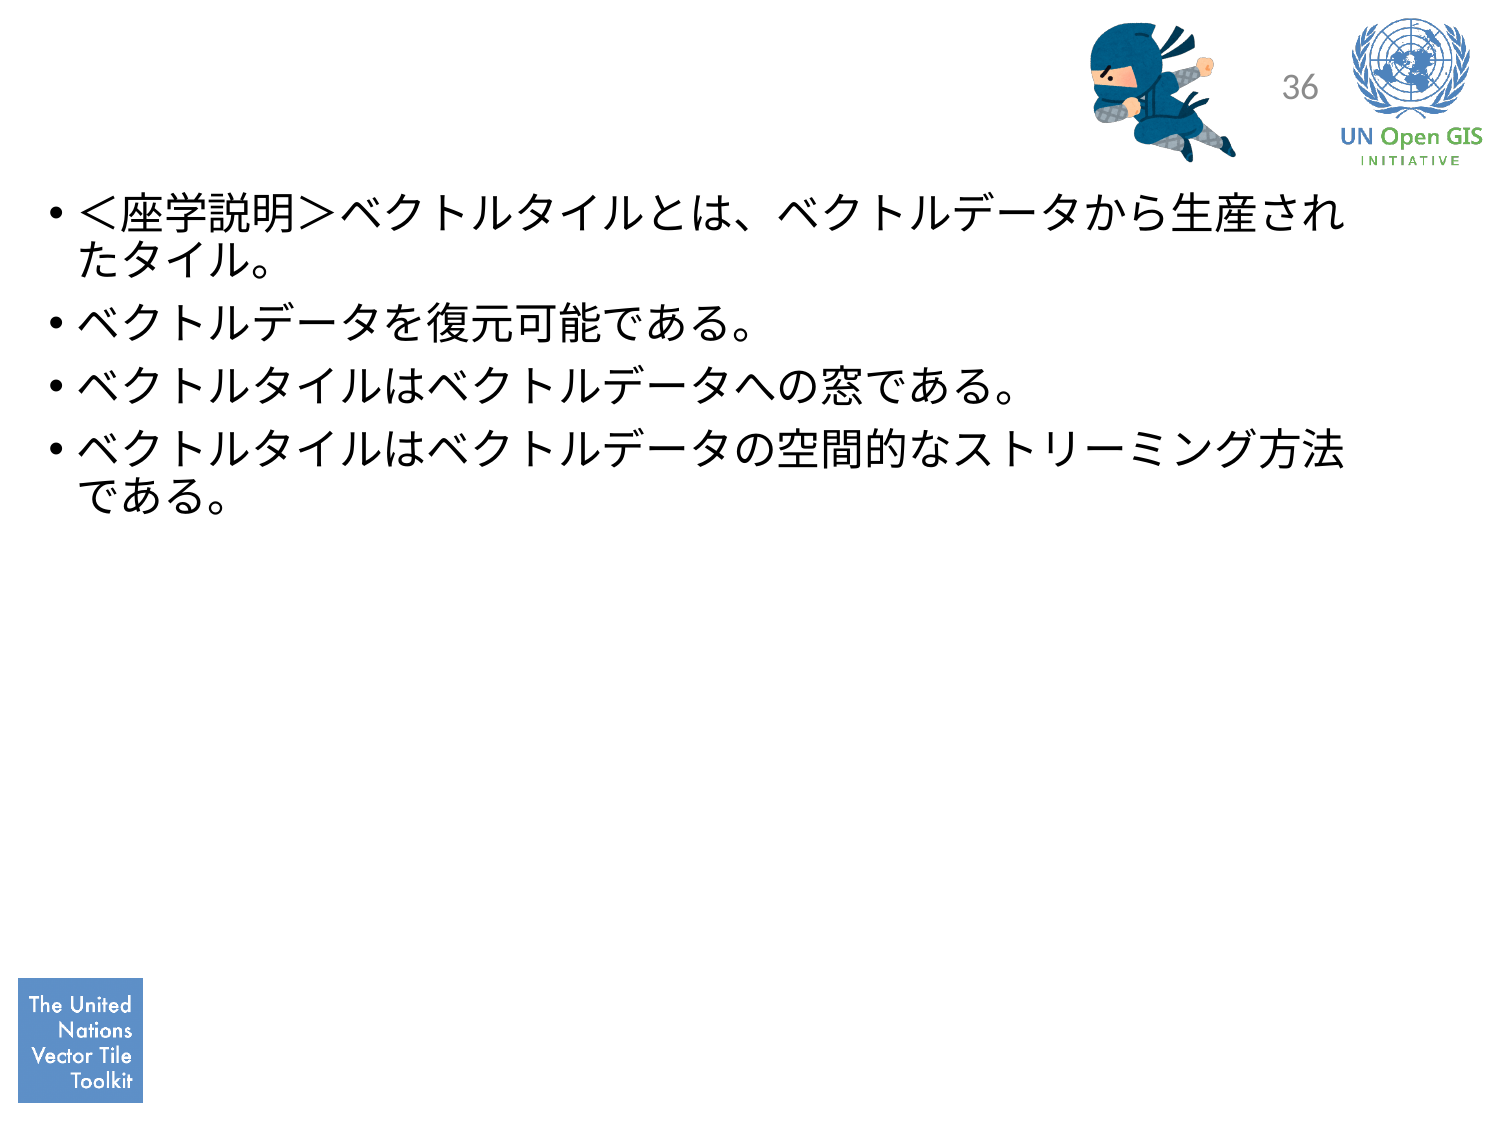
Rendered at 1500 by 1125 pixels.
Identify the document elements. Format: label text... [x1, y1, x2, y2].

slide_number 36 [1241, 54, 1335, 115]
list ＜座学説明＞ベクトルタイルとは、ベクトルデータから生産されたタイル。 ベクトルデータを復元可能である。 ベクトルタイルはベクトルデータへの窓である。 ベクトルタイルはベクトルデータの空間的なストリーミング方法である。 [33, 183, 1397, 1014]
picture [18, 978, 143, 1103]
picture [1319, 0, 1500, 184]
picture [1084, 13, 1241, 170]
